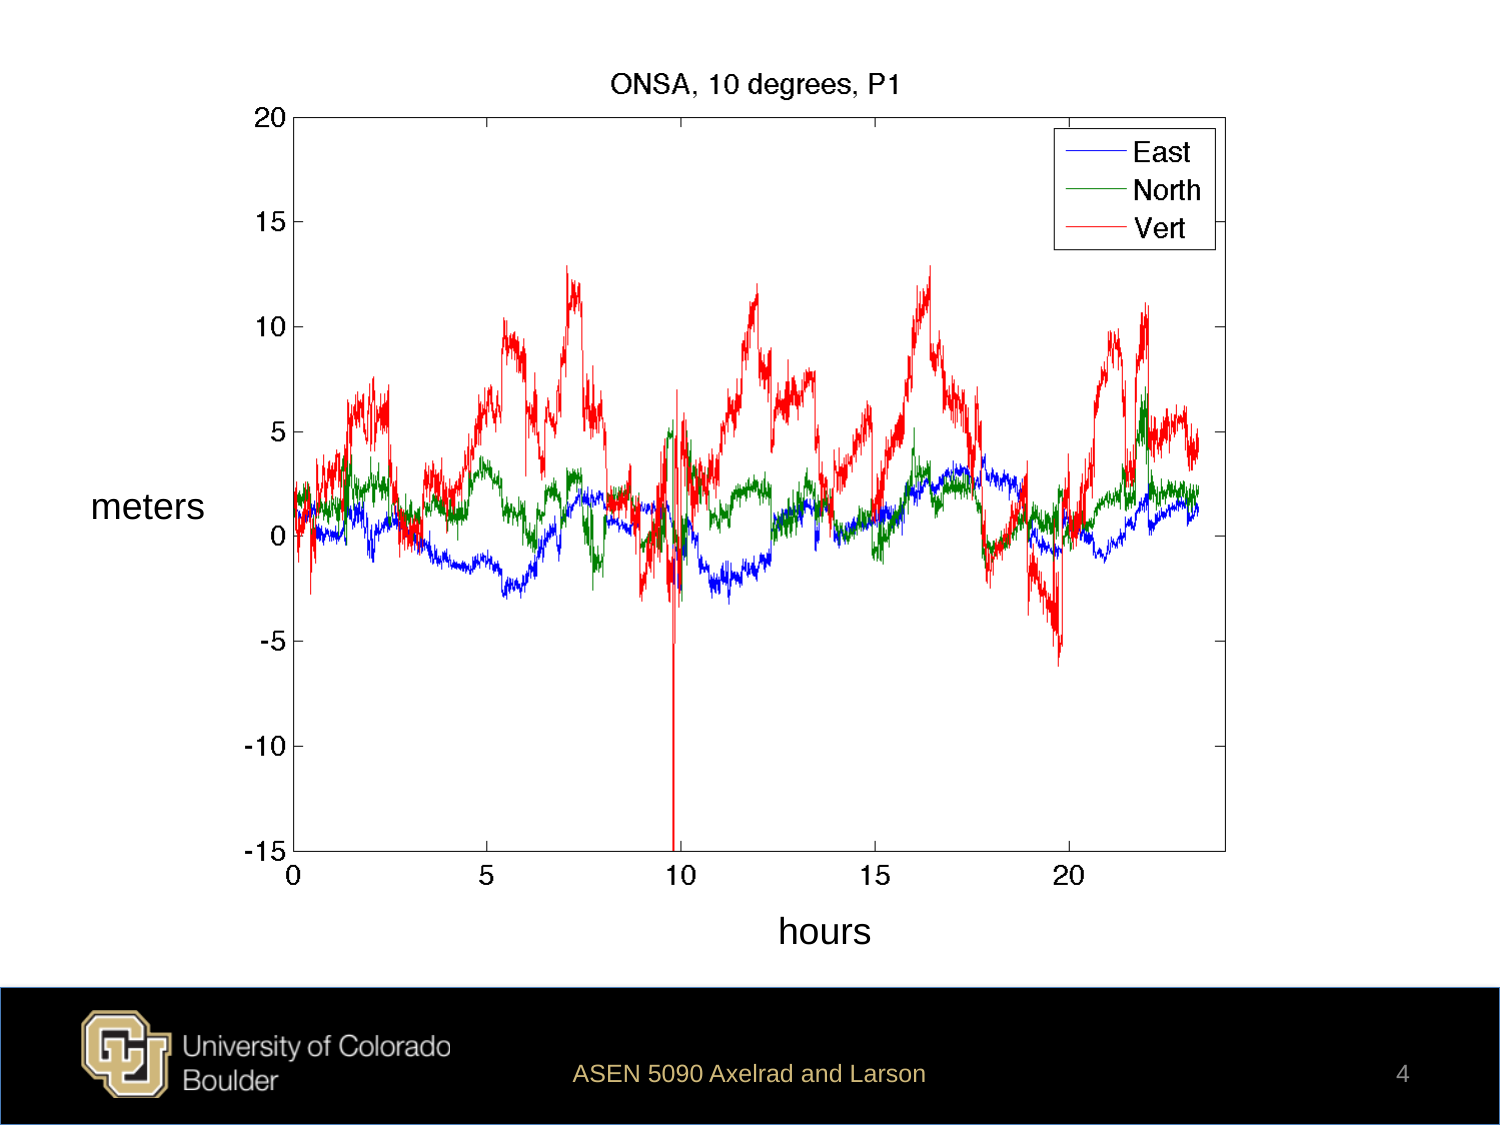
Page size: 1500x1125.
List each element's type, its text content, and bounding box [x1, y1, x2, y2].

picture [137, 49, 1339, 951]
footer ASEN 5090 Axelrad and Larson [512, 1042, 988, 1103]
slide_number 4 [1074, 1042, 1425, 1103]
text_box meters [75, 474, 132, 535]
